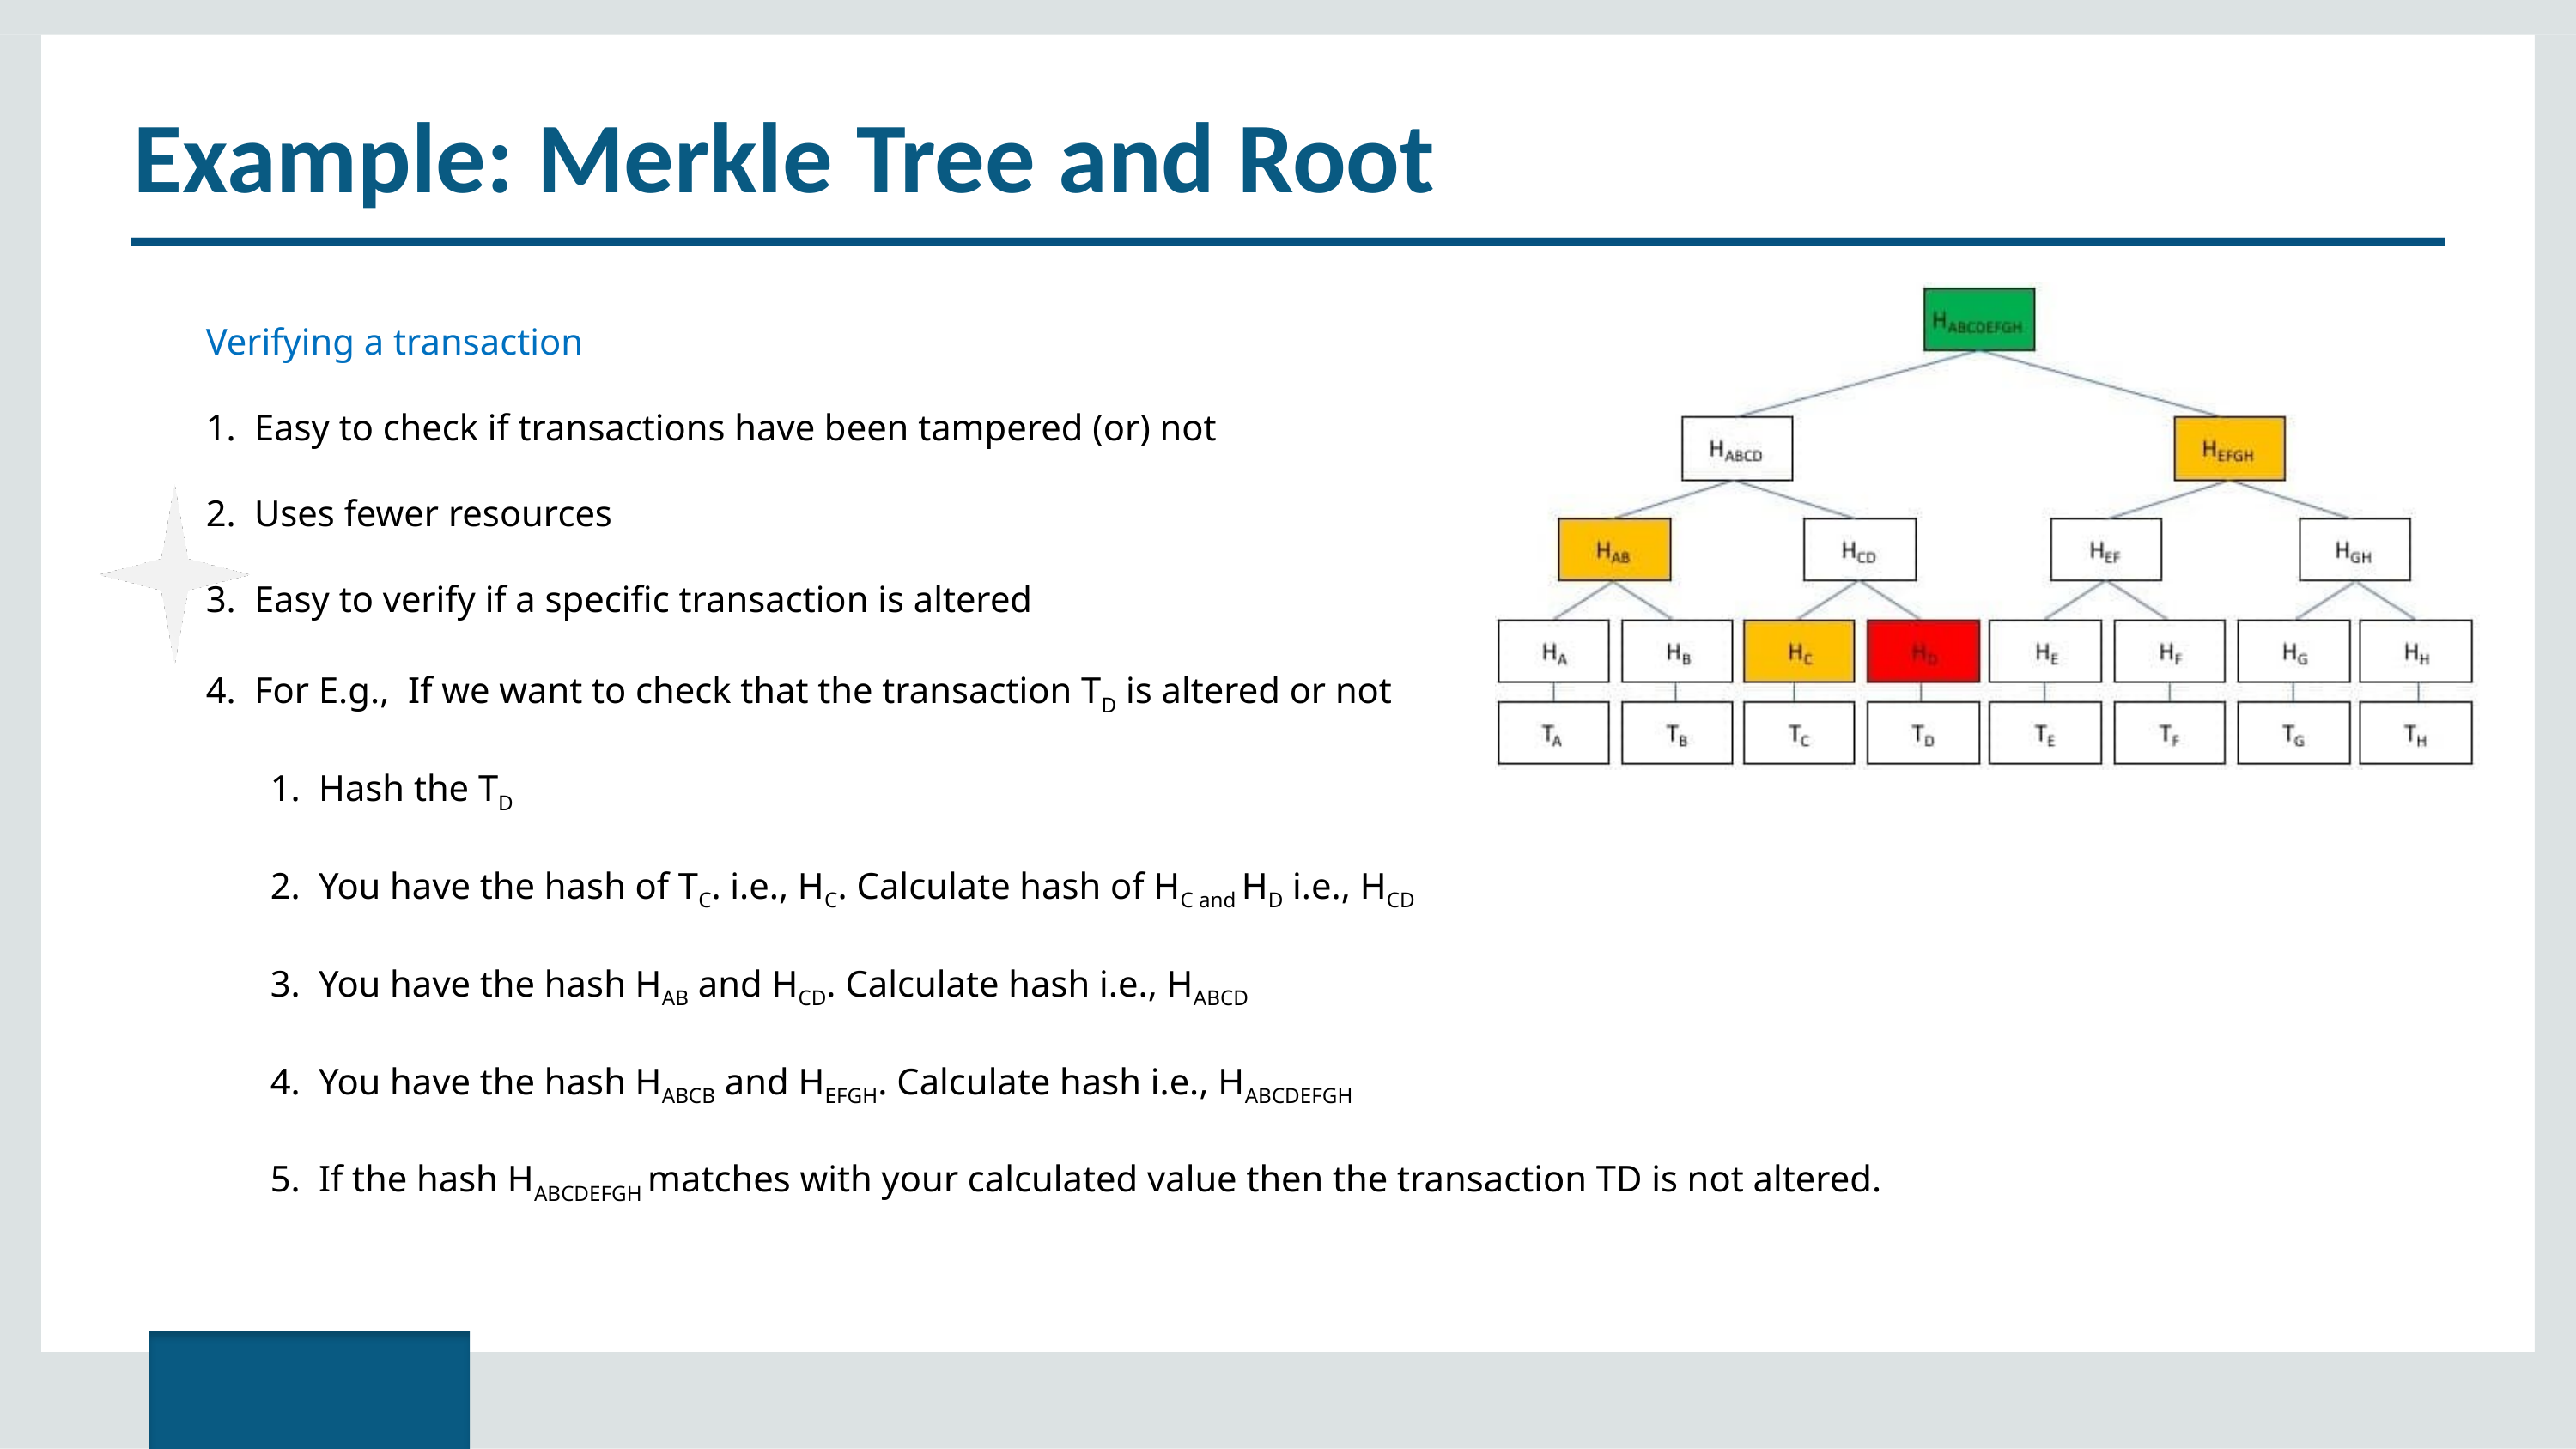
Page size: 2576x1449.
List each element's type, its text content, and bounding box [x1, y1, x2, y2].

text_box [149, 1331, 471, 1449]
title Example: Merkle Tree and Root [131, 90, 1932, 335]
text_box [1932, 239, 2445, 244]
text_box Verifying a transaction Easy to check if transactions have been tampered (or) not Uses fewer resources Easy to verify if a specific transaction is altered For E.g., If we want to check that the transaction TD is altered or not Hash the TD You have the hash of TC. i.e., HC. Calculate hash of HC and HD i.e., HCD You have the hash HAB and HCD. Calculate hash i.e., HABCD You have the hash HABCB and HEFGH. Calculate hash i.e., HABCDEFGH If the hash HABCDEFGH matches with your calculated value then the transaction TD is not altered. [193, 269, 2480, 1259]
text_box [99, 484, 193, 664]
picture [1495, 281, 2480, 771]
